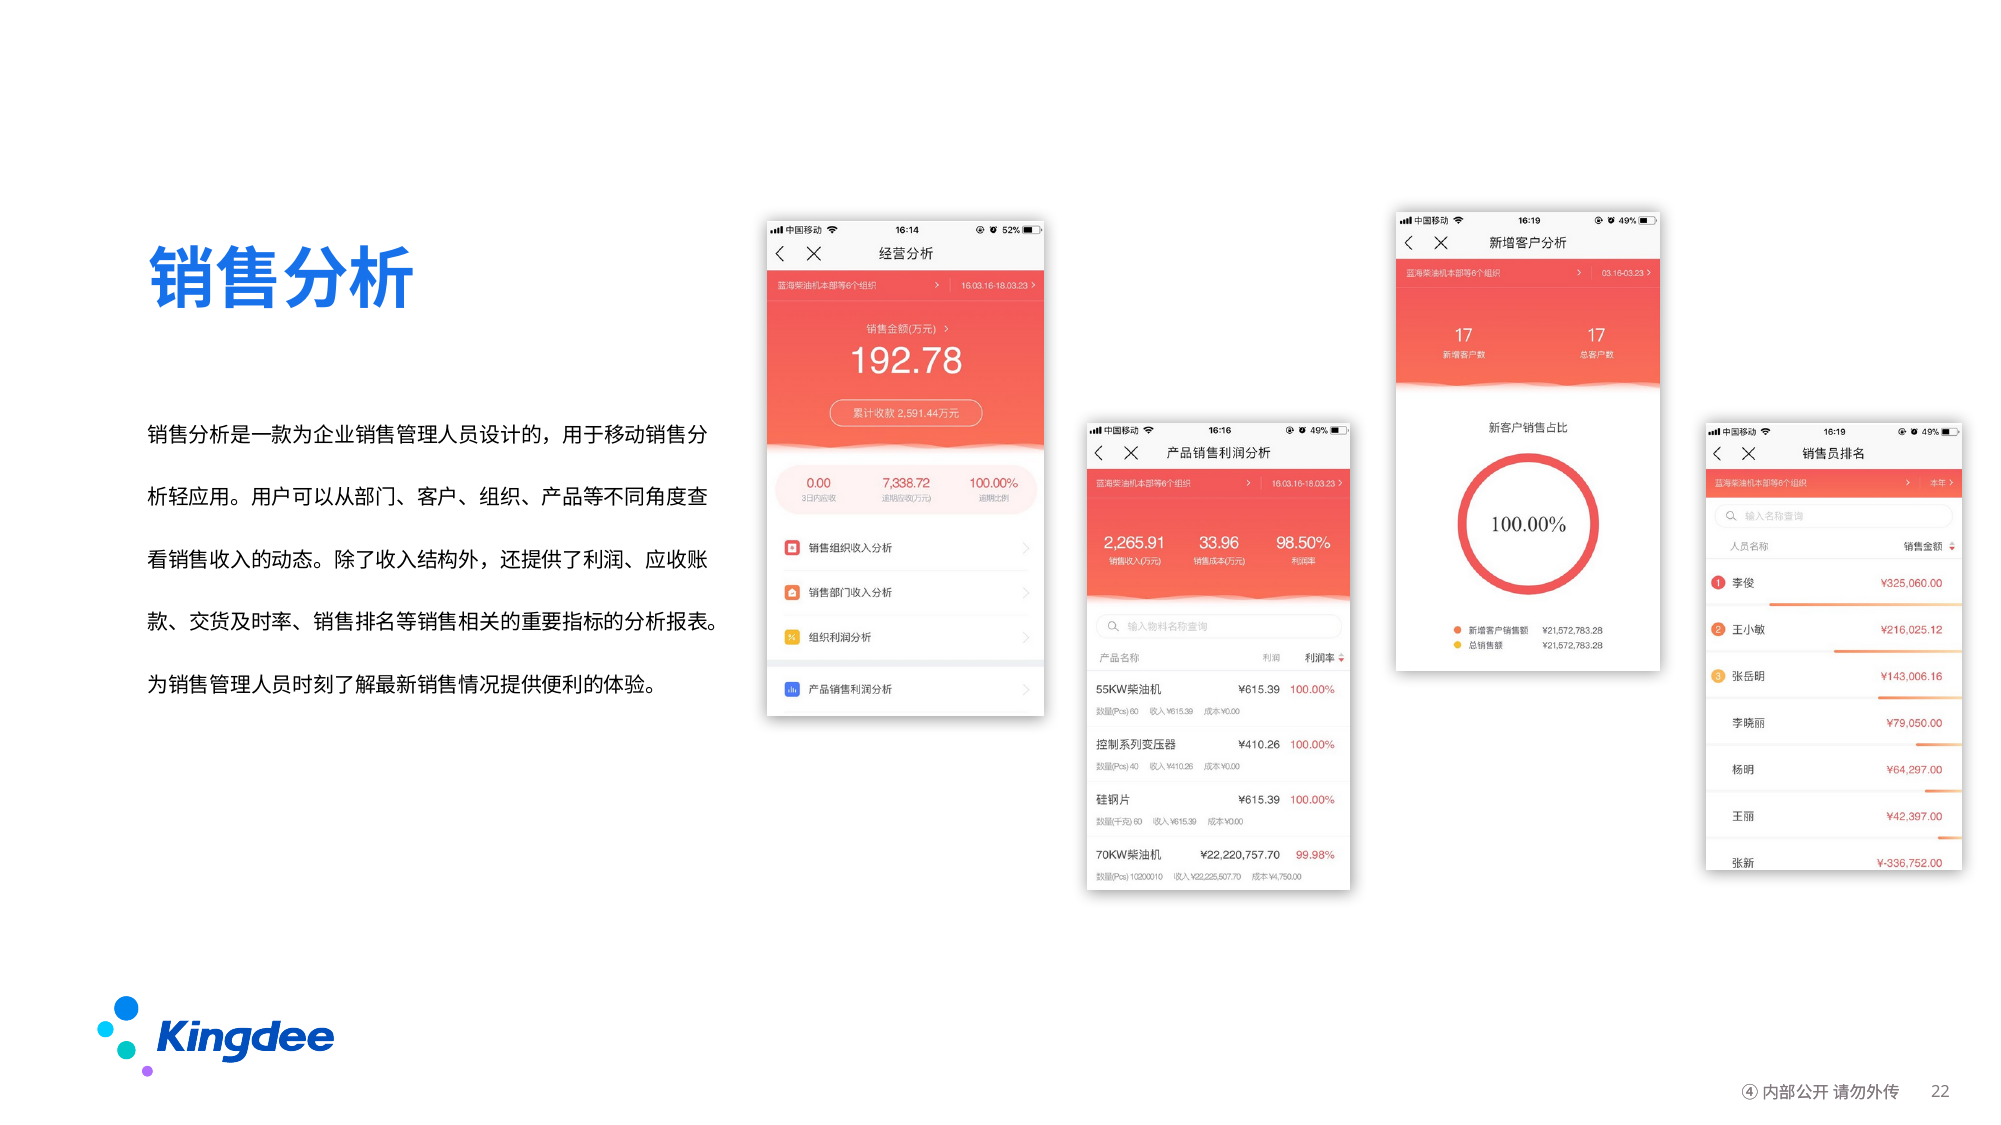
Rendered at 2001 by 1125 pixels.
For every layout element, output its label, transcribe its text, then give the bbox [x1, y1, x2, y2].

text_box 销售分析是一款为企业销售管理人员设计的，用于移动销售分析轻应用。用户可以从部门、客户、组织、产品等不同角度查看销售收入的动态。除了收入结构外，还提供了利润、应收账款、交货及时率、销售排名等销售相关的重要指标的分析报表。为销售管理人员时刻了解最新销售情况提供便利的体验。 [132, 376, 729, 704]
picture [1706, 422, 1962, 870]
title 销售分析 [133, 228, 473, 345]
picture [767, 221, 1044, 717]
picture [1087, 423, 1350, 890]
picture [1396, 212, 1660, 671]
picture [97, 995, 334, 1077]
